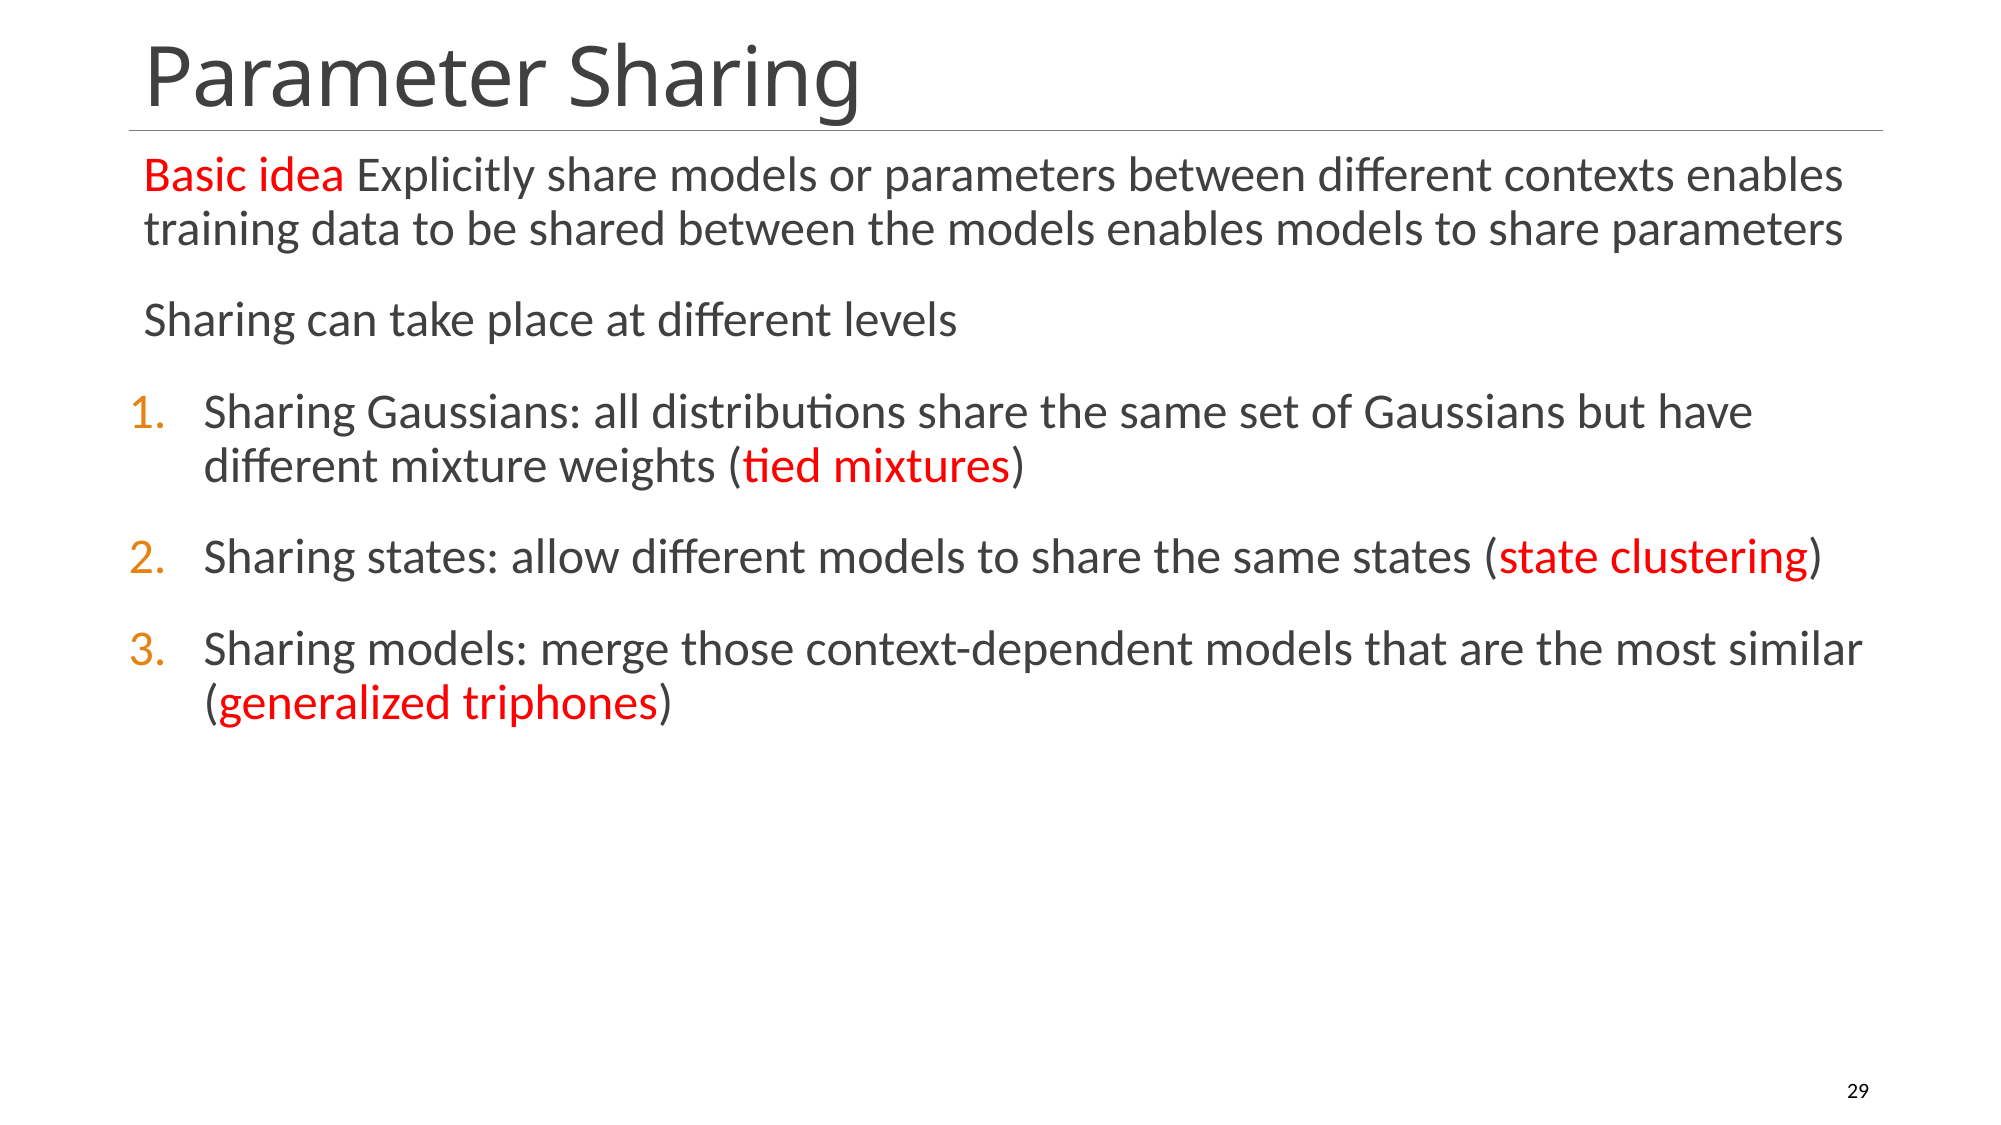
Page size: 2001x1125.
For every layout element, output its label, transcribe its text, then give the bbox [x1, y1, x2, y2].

list Basic idea Explicitly share models or parameters between different contexts enables training data to be shared between the models enables models to share parameters Sharing can take place at different levels Sharing Gaussians: all distributions share the same set of Gaussians but have different mixture weights (tied mixtures) Sharing states: allow different models to share the same states (state clustering) Sharing models: merge those context-dependent models that are the most similar (generalized triphones) [128, 140, 1883, 1034]
title Parameter Sharing [128, 19, 1883, 131]
slide_number 29 [1668, 1059, 1885, 1120]
